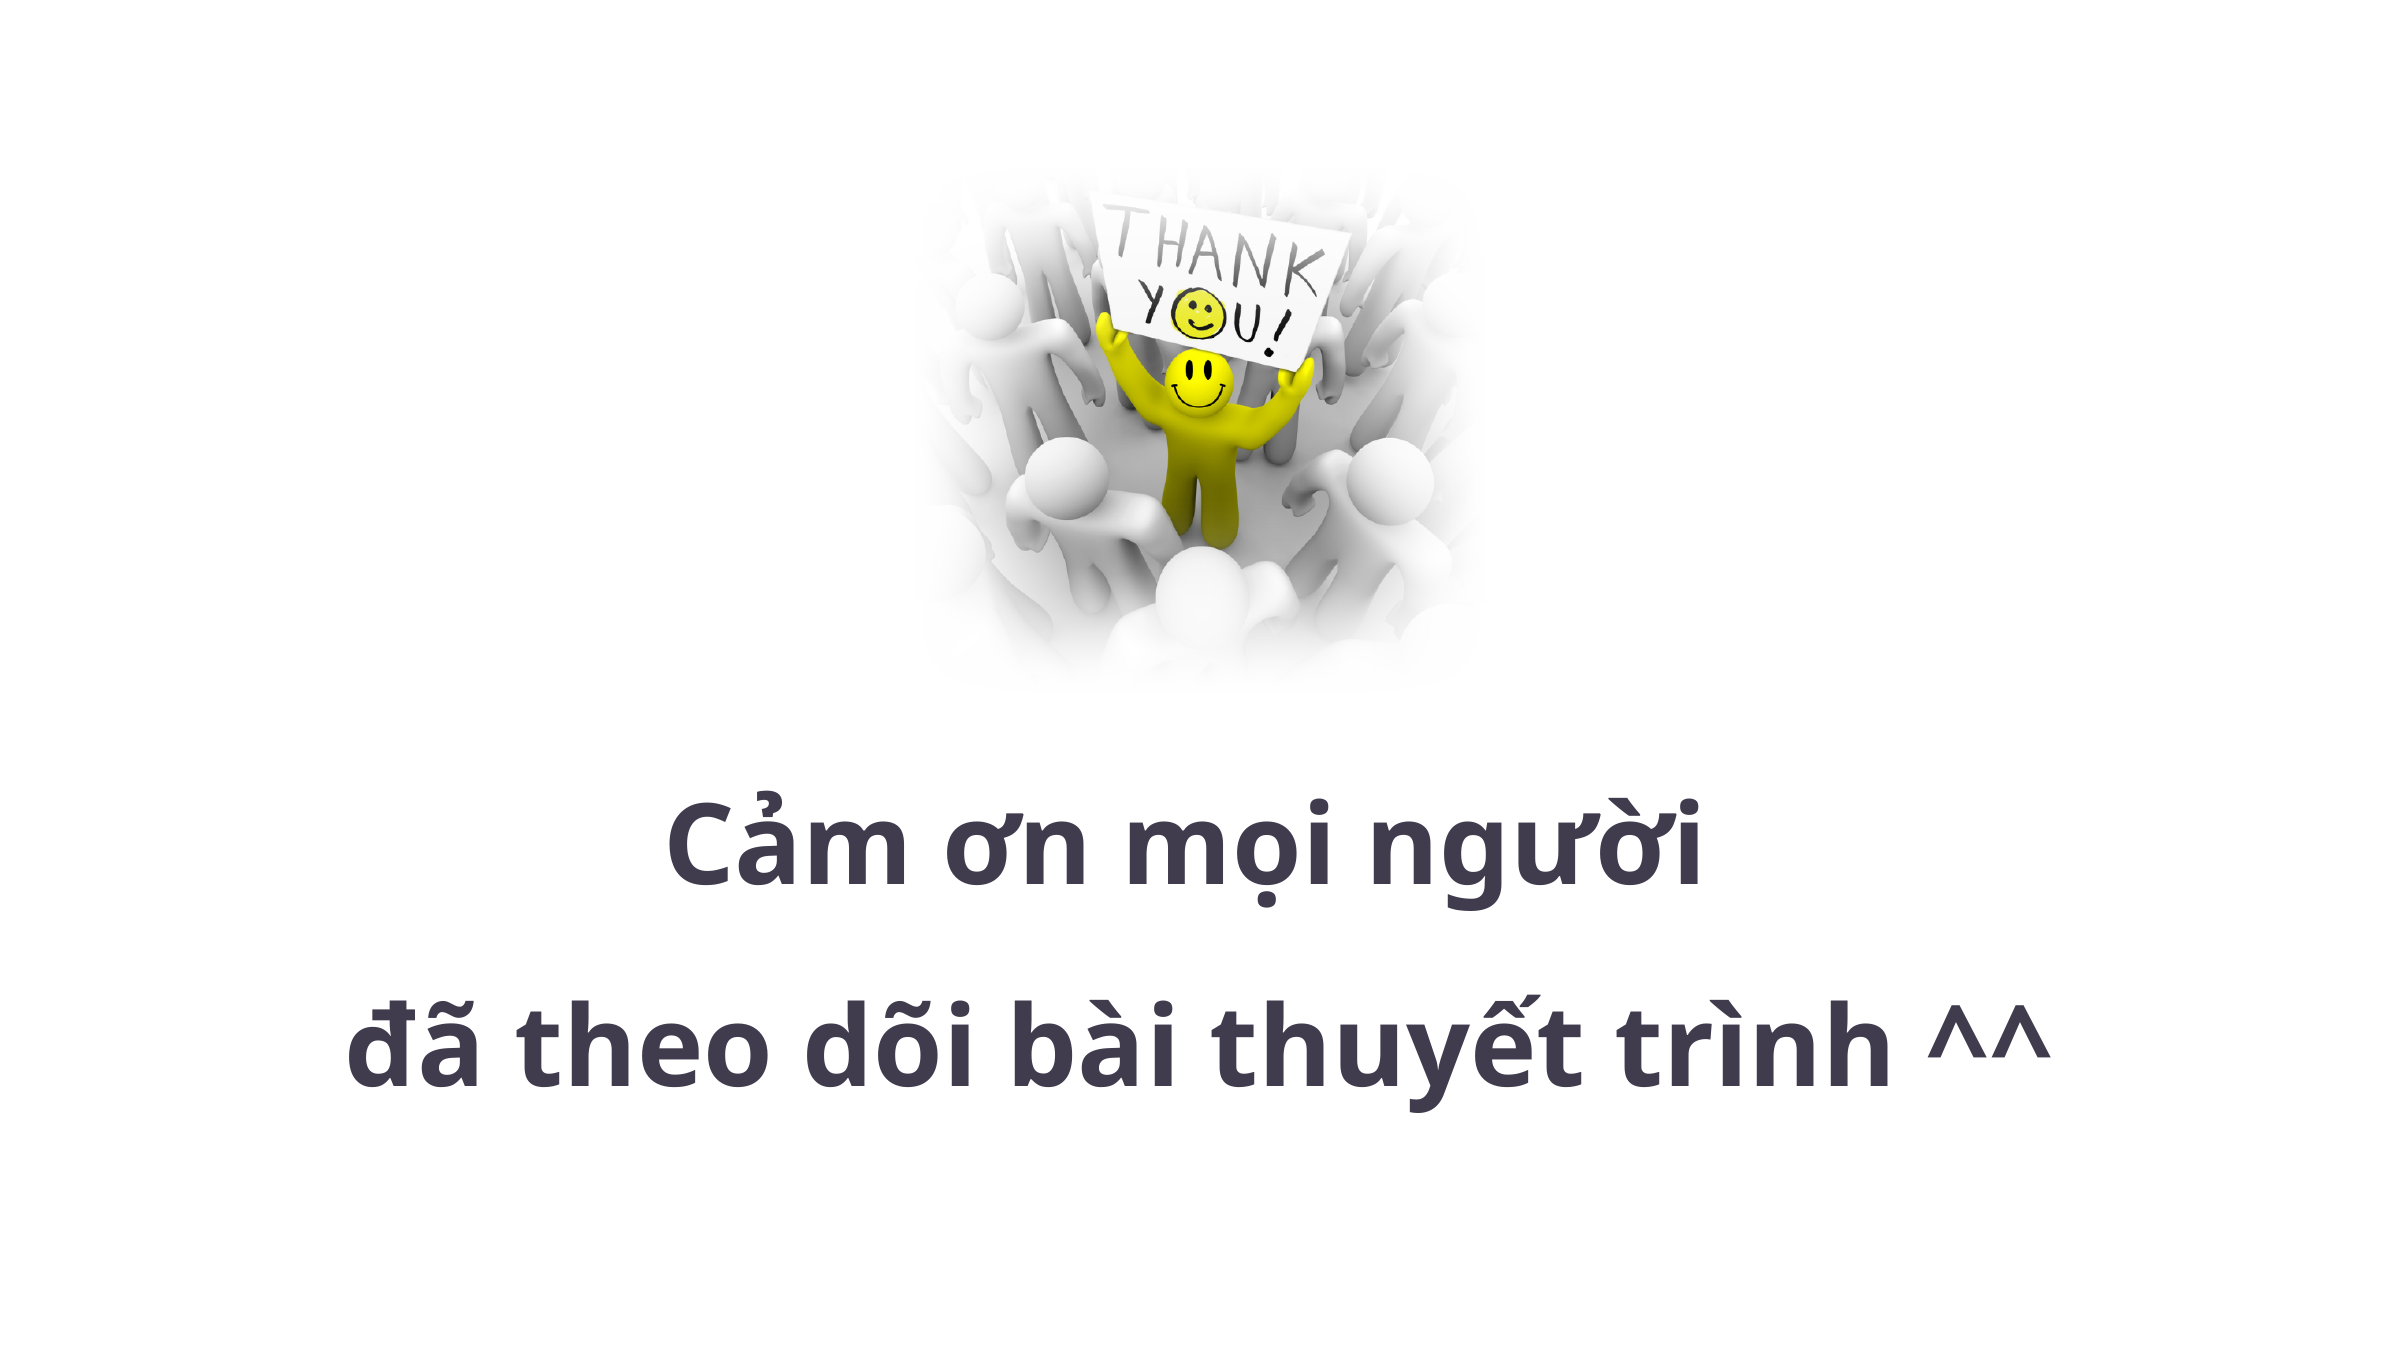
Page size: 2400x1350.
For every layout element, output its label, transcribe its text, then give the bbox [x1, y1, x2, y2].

text_box Cảm ơn mọi người đã theo dõi bài thuyết trình ^^ [249, 704, 2150, 1131]
picture [910, 161, 1490, 698]
